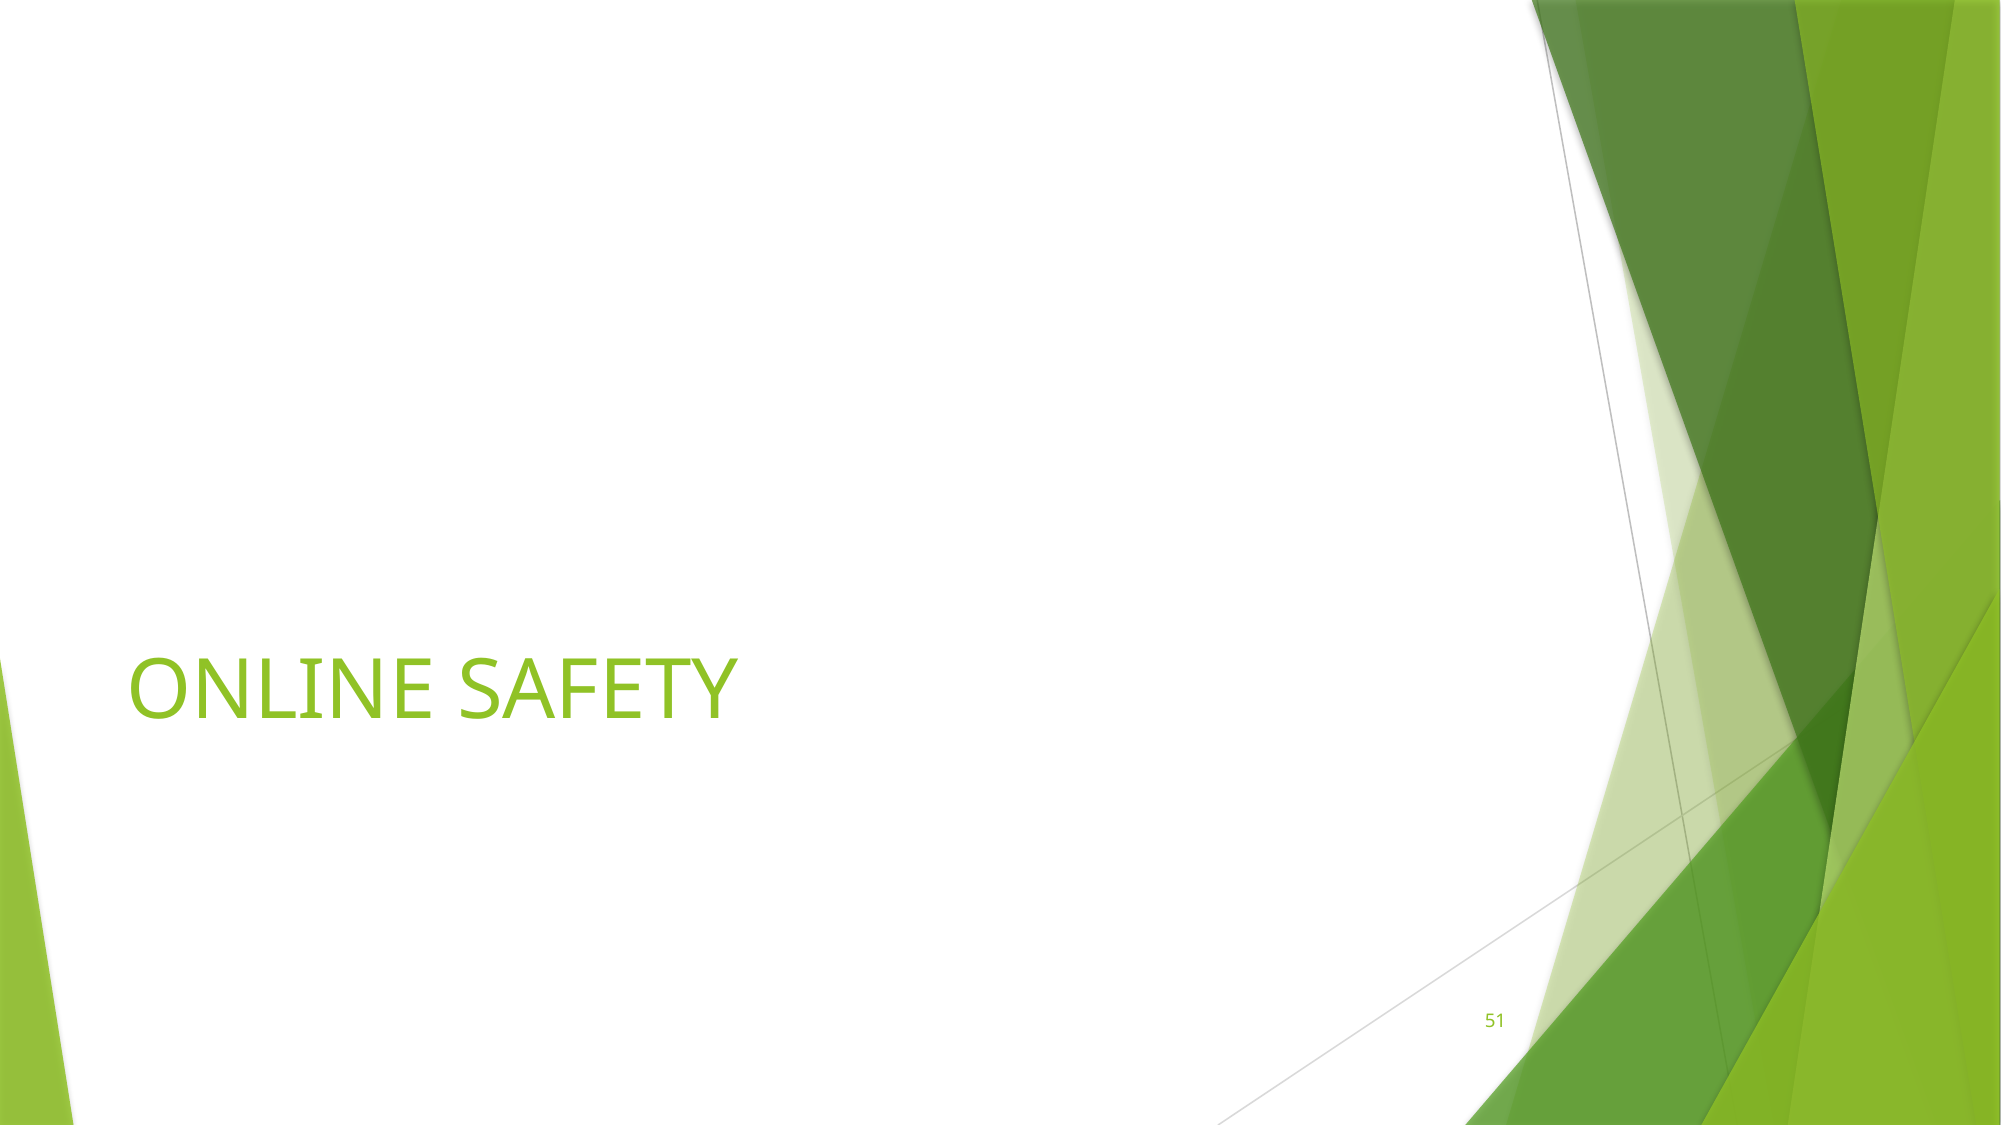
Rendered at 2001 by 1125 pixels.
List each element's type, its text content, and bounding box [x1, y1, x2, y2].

title ONLINE SAFETY [111, 443, 1522, 743]
slide_number 51 [1409, 991, 1522, 1051]
